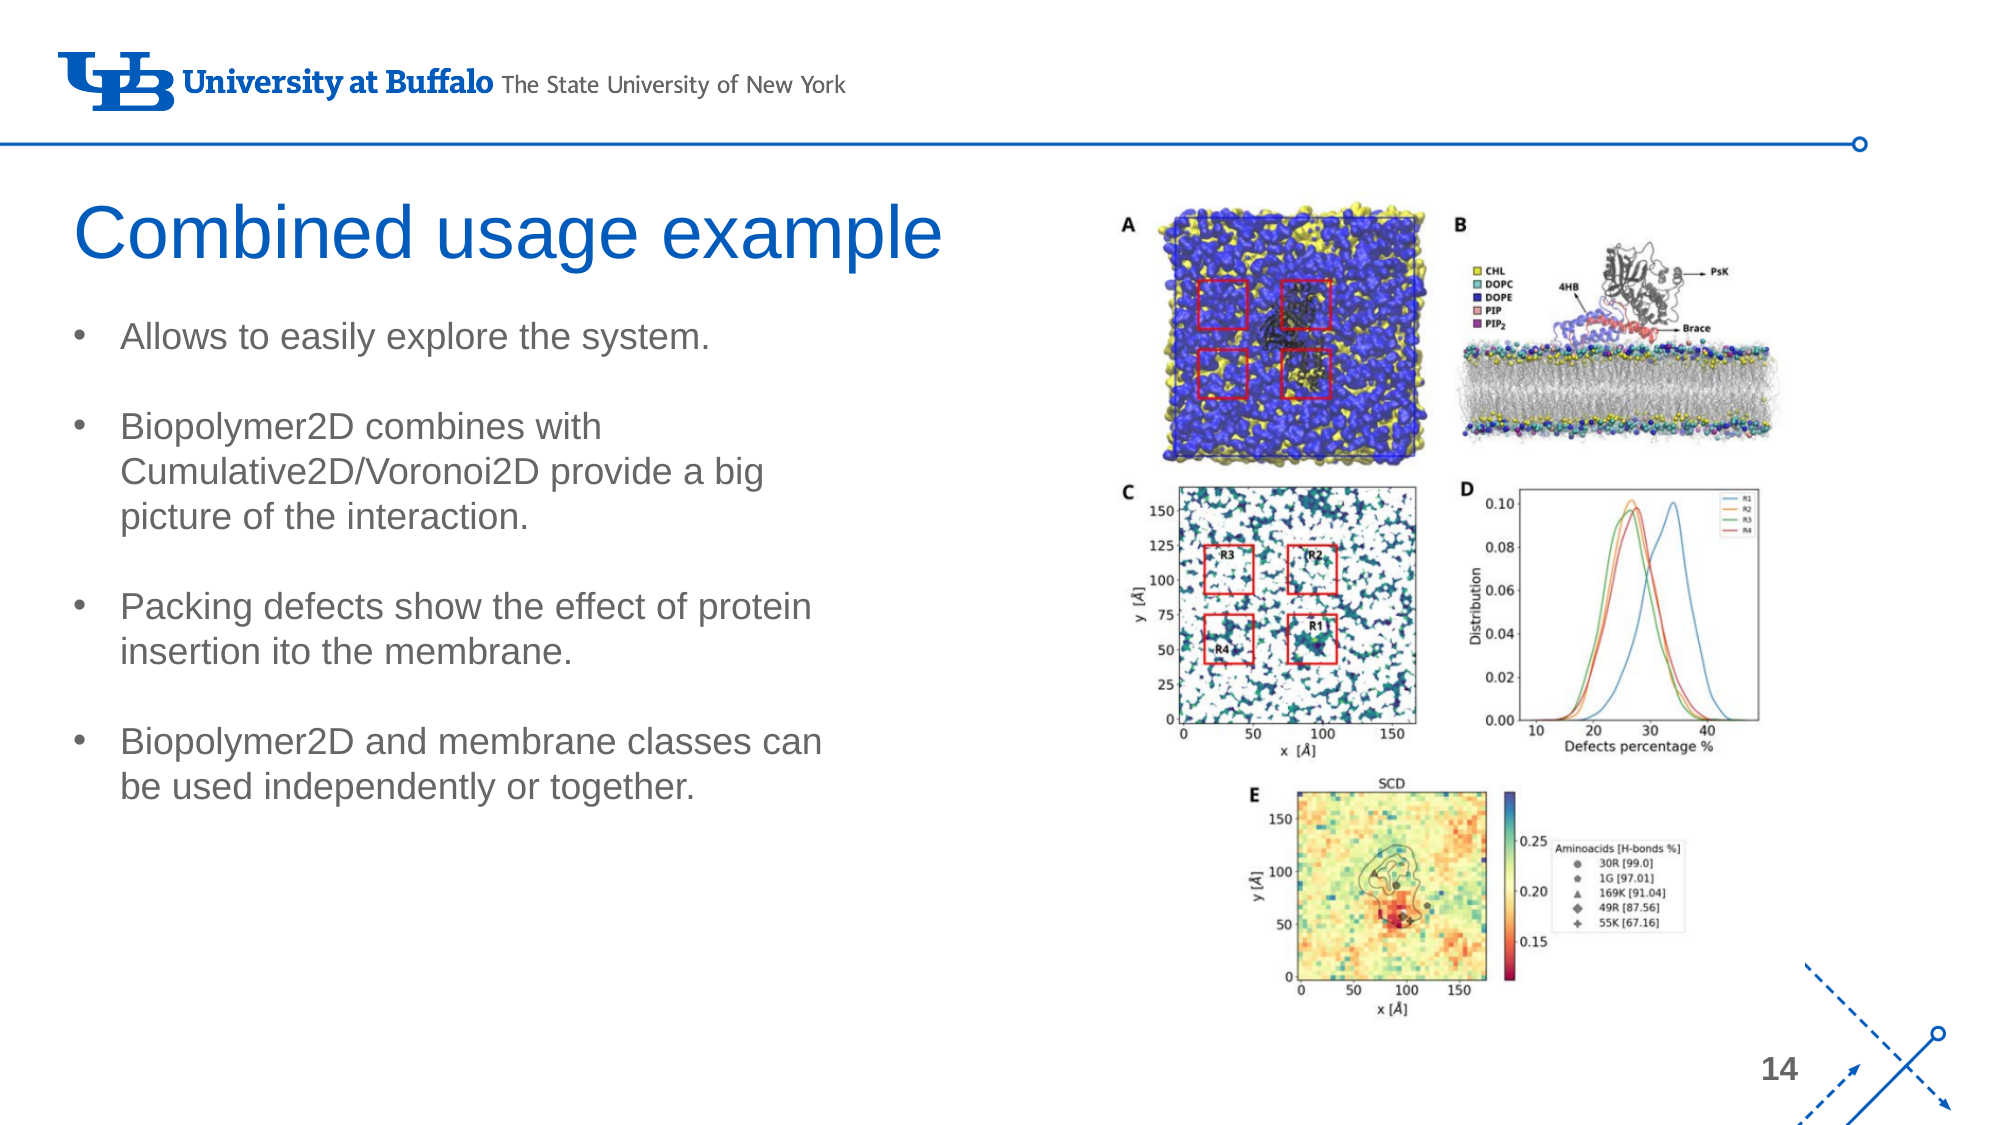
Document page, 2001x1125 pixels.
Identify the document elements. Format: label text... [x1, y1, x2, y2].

title Combined usage example [58, 185, 1199, 283]
text_box Allows to easily explore the system. Biopolymer2D combines with Cumulative2D/Voronoi2D provide a big picture of the interaction. Packing defects show the effect of protein insertion ito the membrane. Biopolymer2D and membrane classes can be used independently or together. [58, 304, 866, 905]
picture [0, 0, 2001, 1125]
